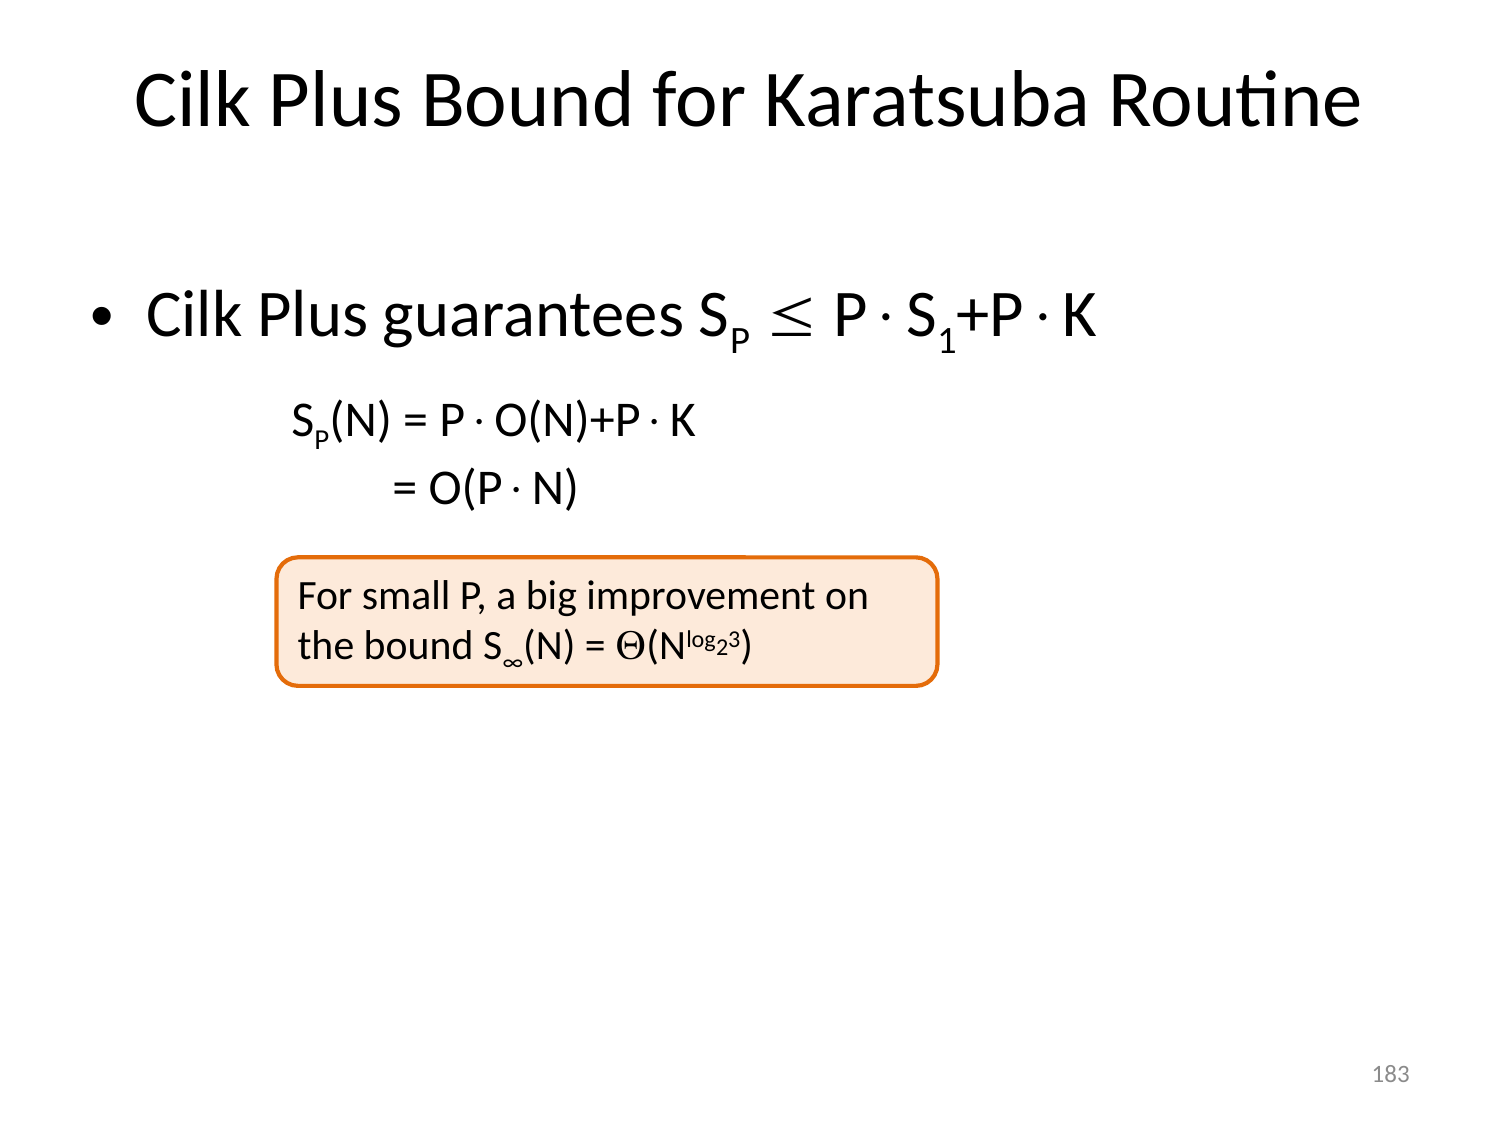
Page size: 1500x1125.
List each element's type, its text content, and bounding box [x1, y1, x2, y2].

slide_number 183 [1074, 1042, 1425, 1103]
title Cilk Plus Bound for Karatsuba Routine [75, 0, 1425, 188]
text_box SP(N) = PO(N)+PK = O(PN) [276, 379, 1393, 523]
list Cilk Plus guarantees SP  PS1+PK [75, 262, 1425, 1005]
text_box For small P, a big improvement on the bound S∞(N) = (Nlog23) [276, 557, 938, 686]
